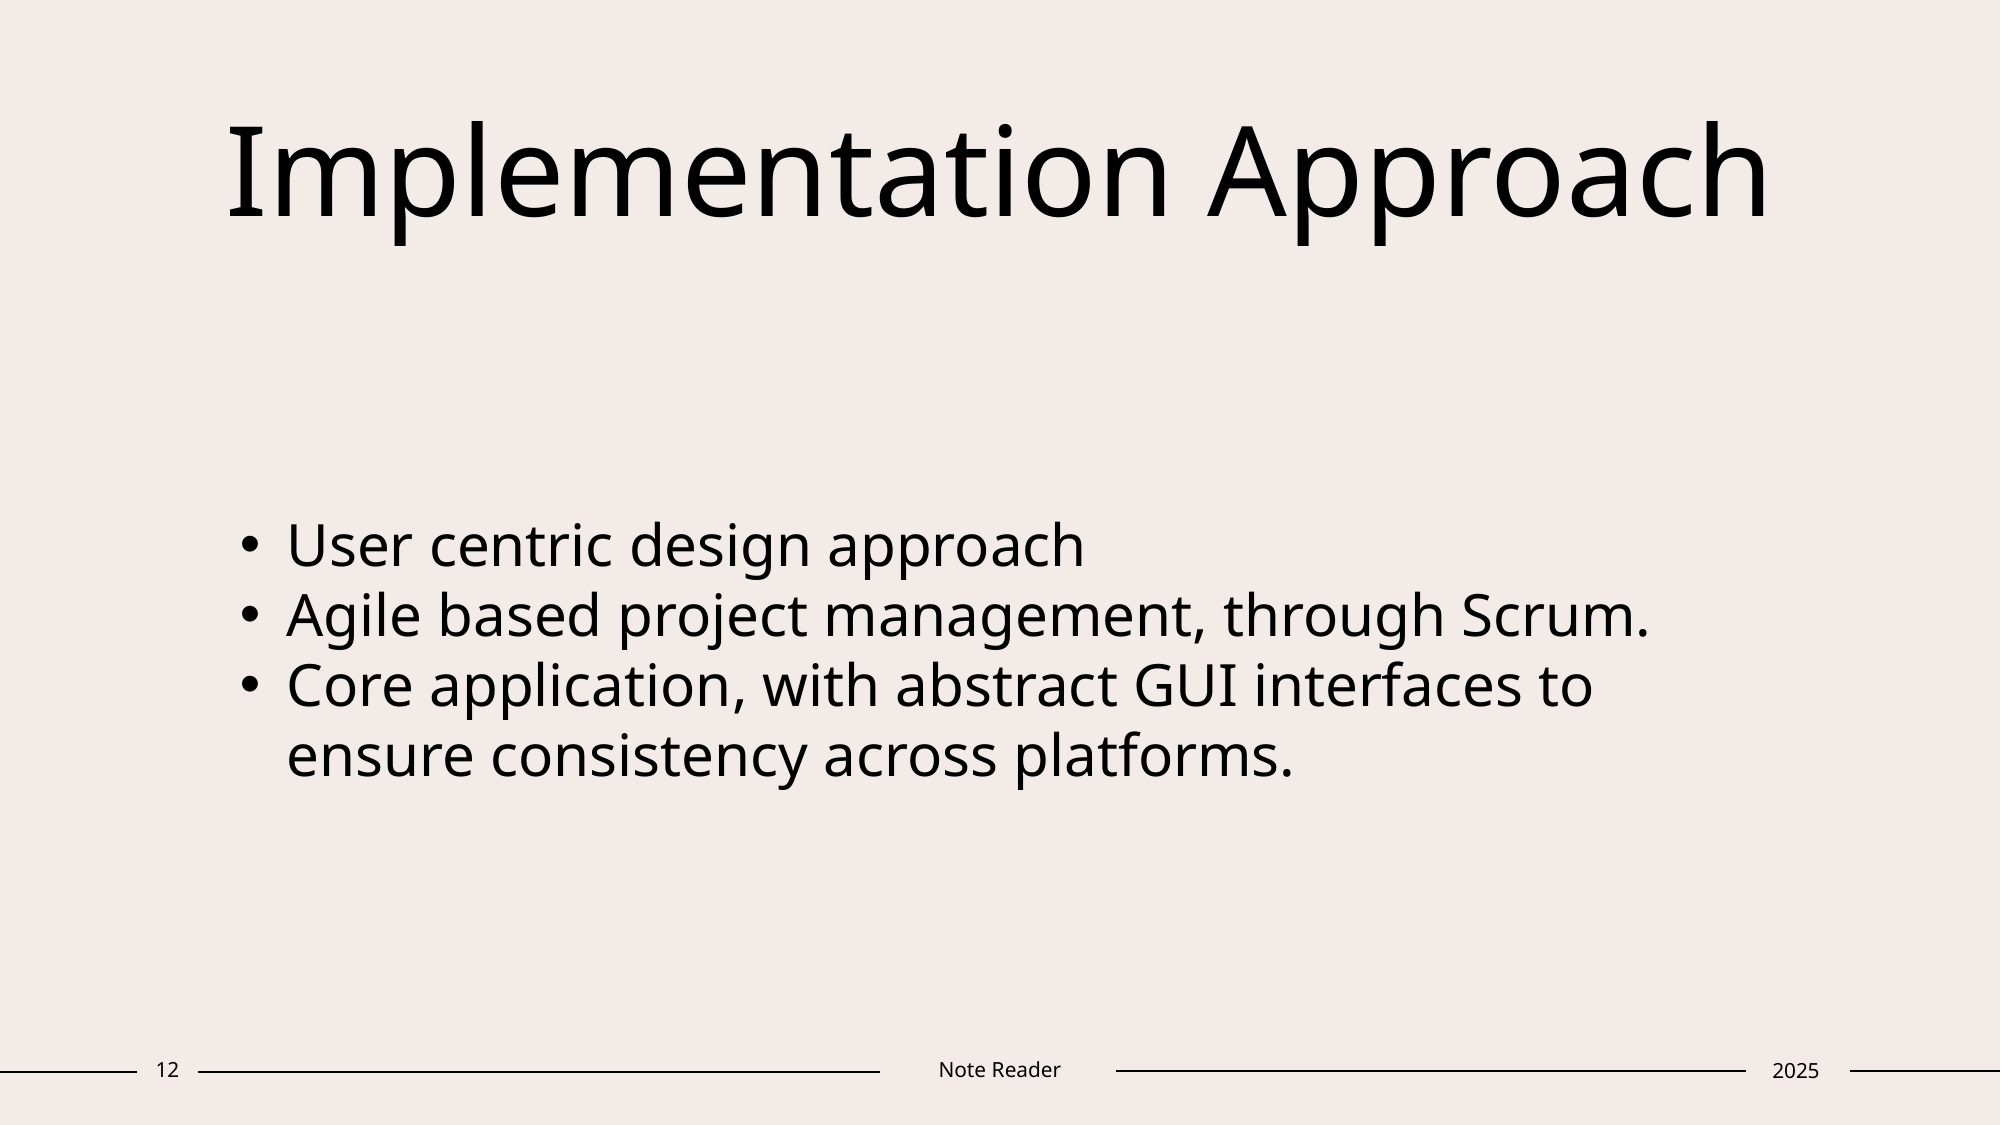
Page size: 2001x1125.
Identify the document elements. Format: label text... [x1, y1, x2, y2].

slide_number 2025 [1743, 1050, 1849, 1091]
title Implementation Approach [187, 83, 1813, 251]
text_box User centric design approach Agile based project management, through Scrum. Core application, with abstract GUI interfaces to ensure consistency across platforms. [225, 501, 1796, 866]
footer Note Reader [879, 1050, 1120, 1091]
slide_number 12 [137, 1050, 198, 1091]
